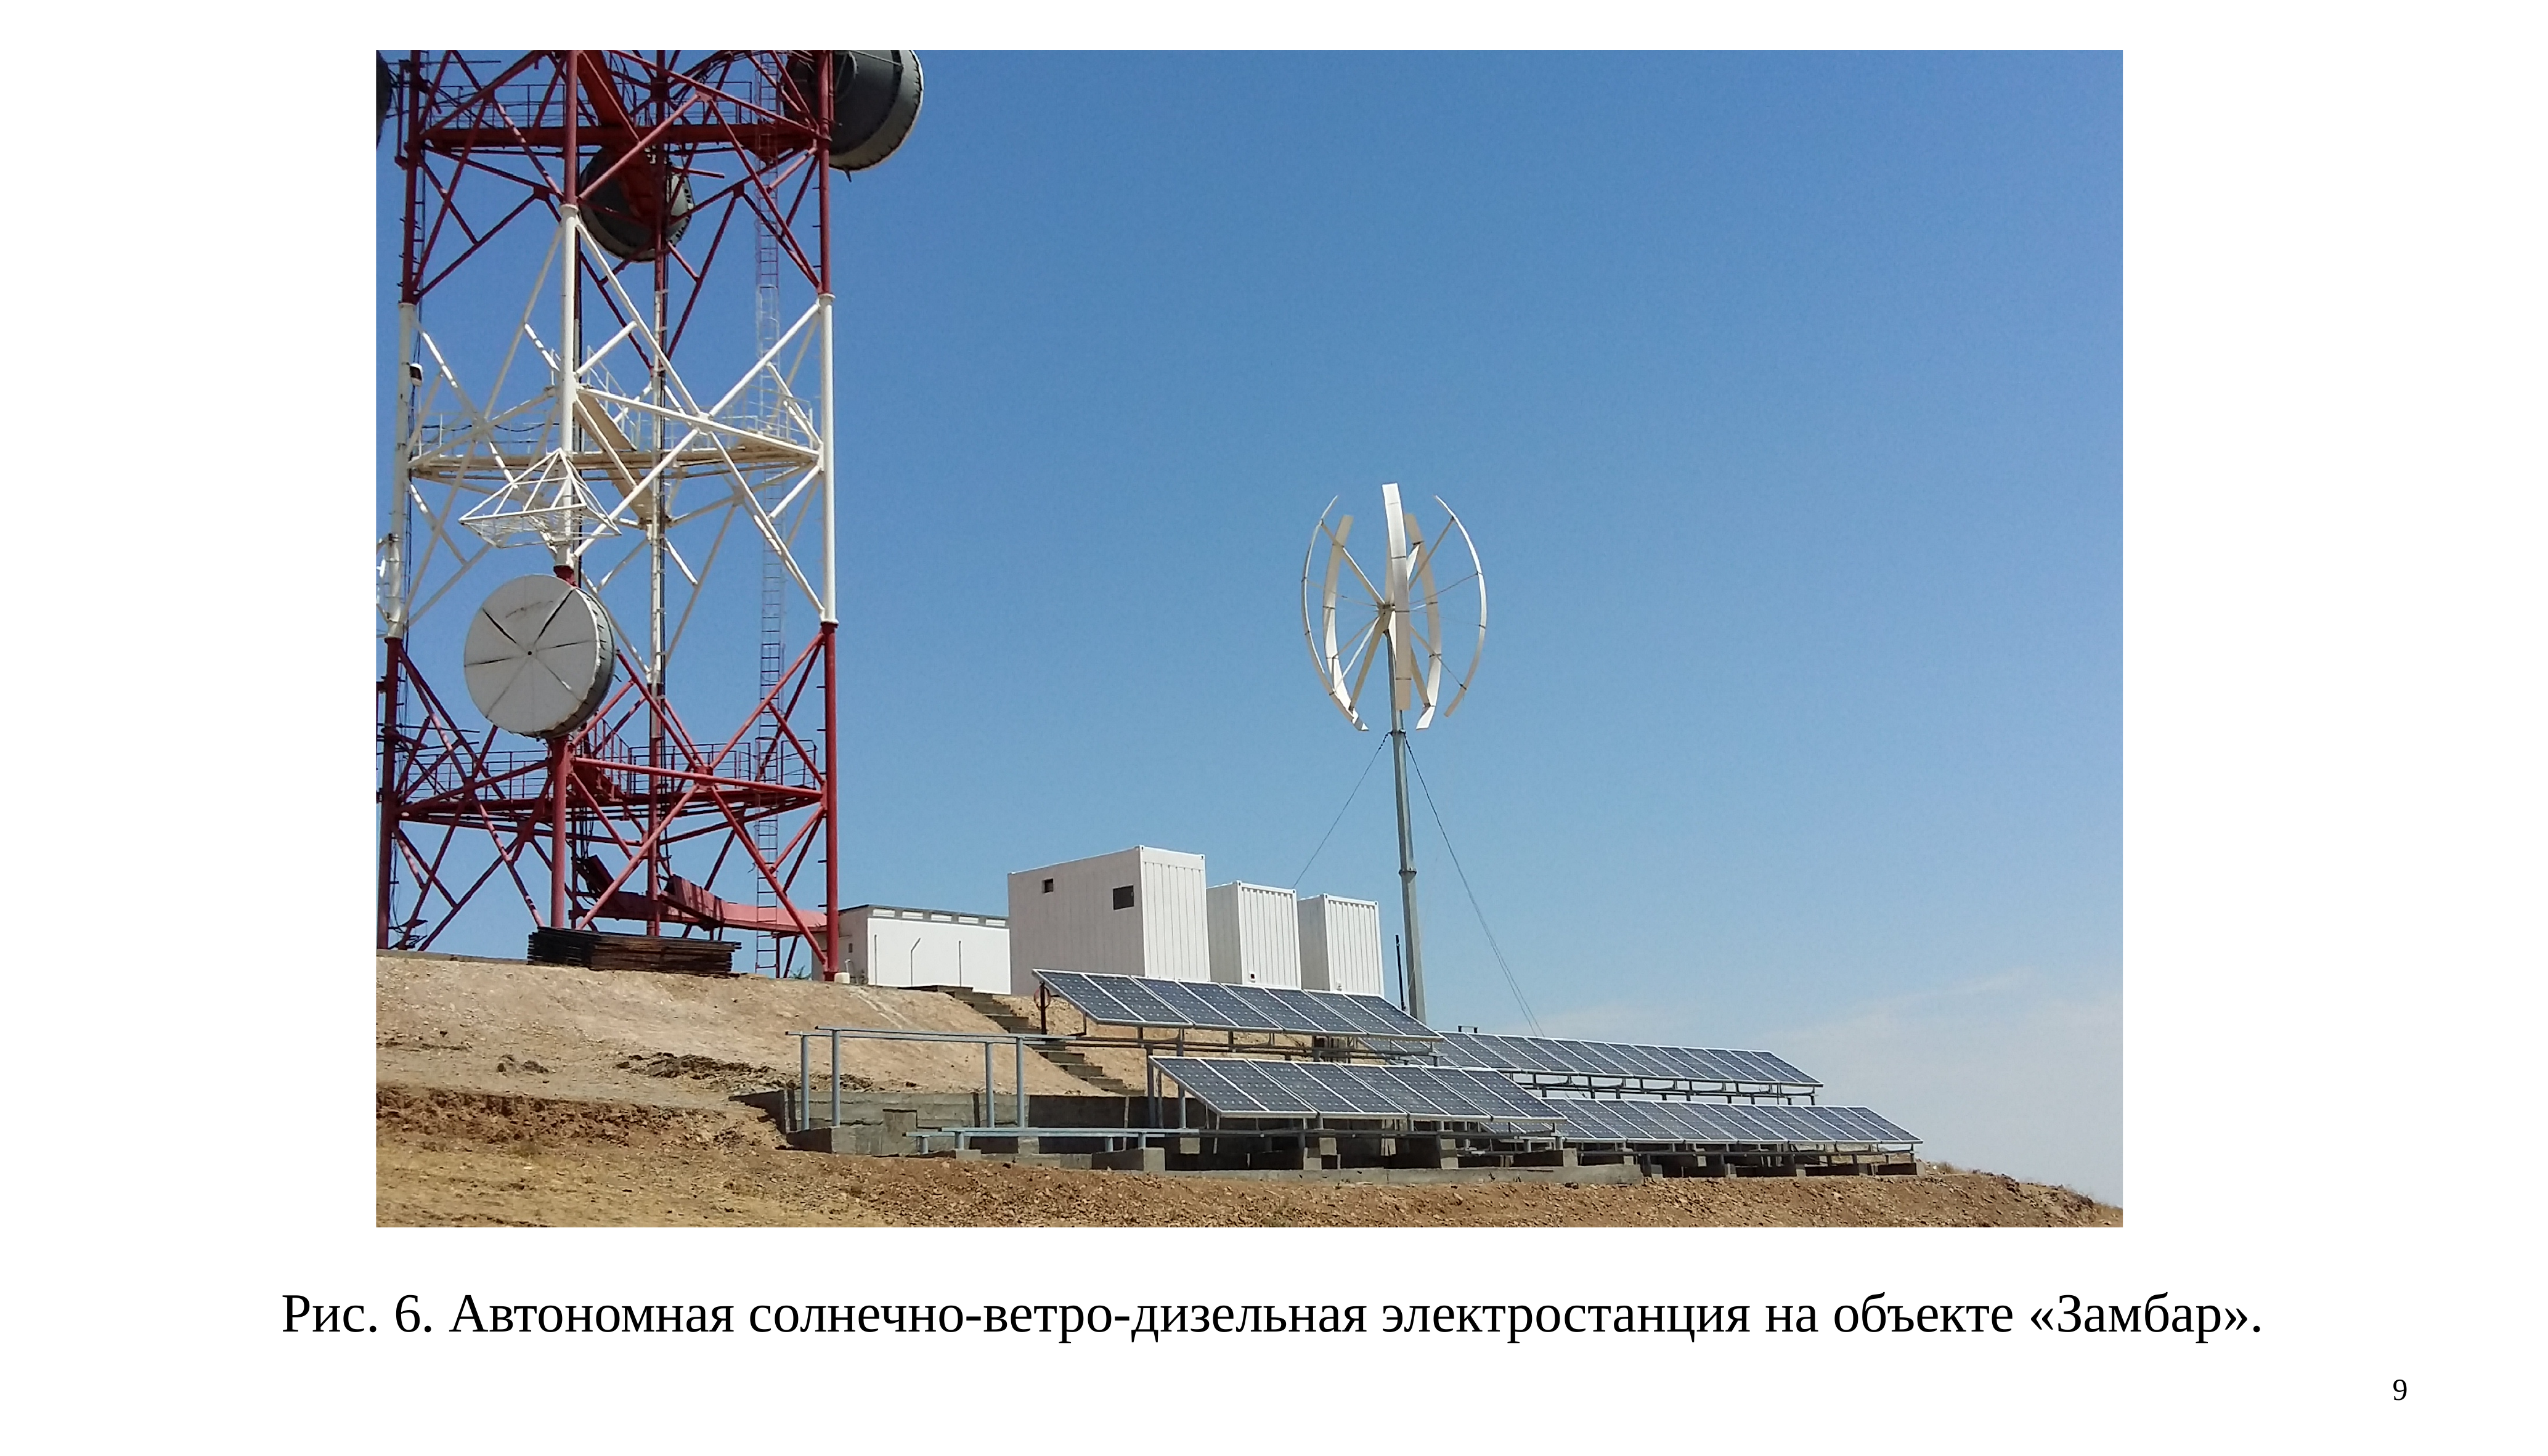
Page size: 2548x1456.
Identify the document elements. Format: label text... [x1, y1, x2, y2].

list Рис. 6. Автономная солнечно-ветро-дизельная электростанция на объекте «Замбар». [127, 1270, 2420, 1385]
slide_number 9 [1825, 1349, 2420, 1427]
picture [376, 49, 2123, 1227]
